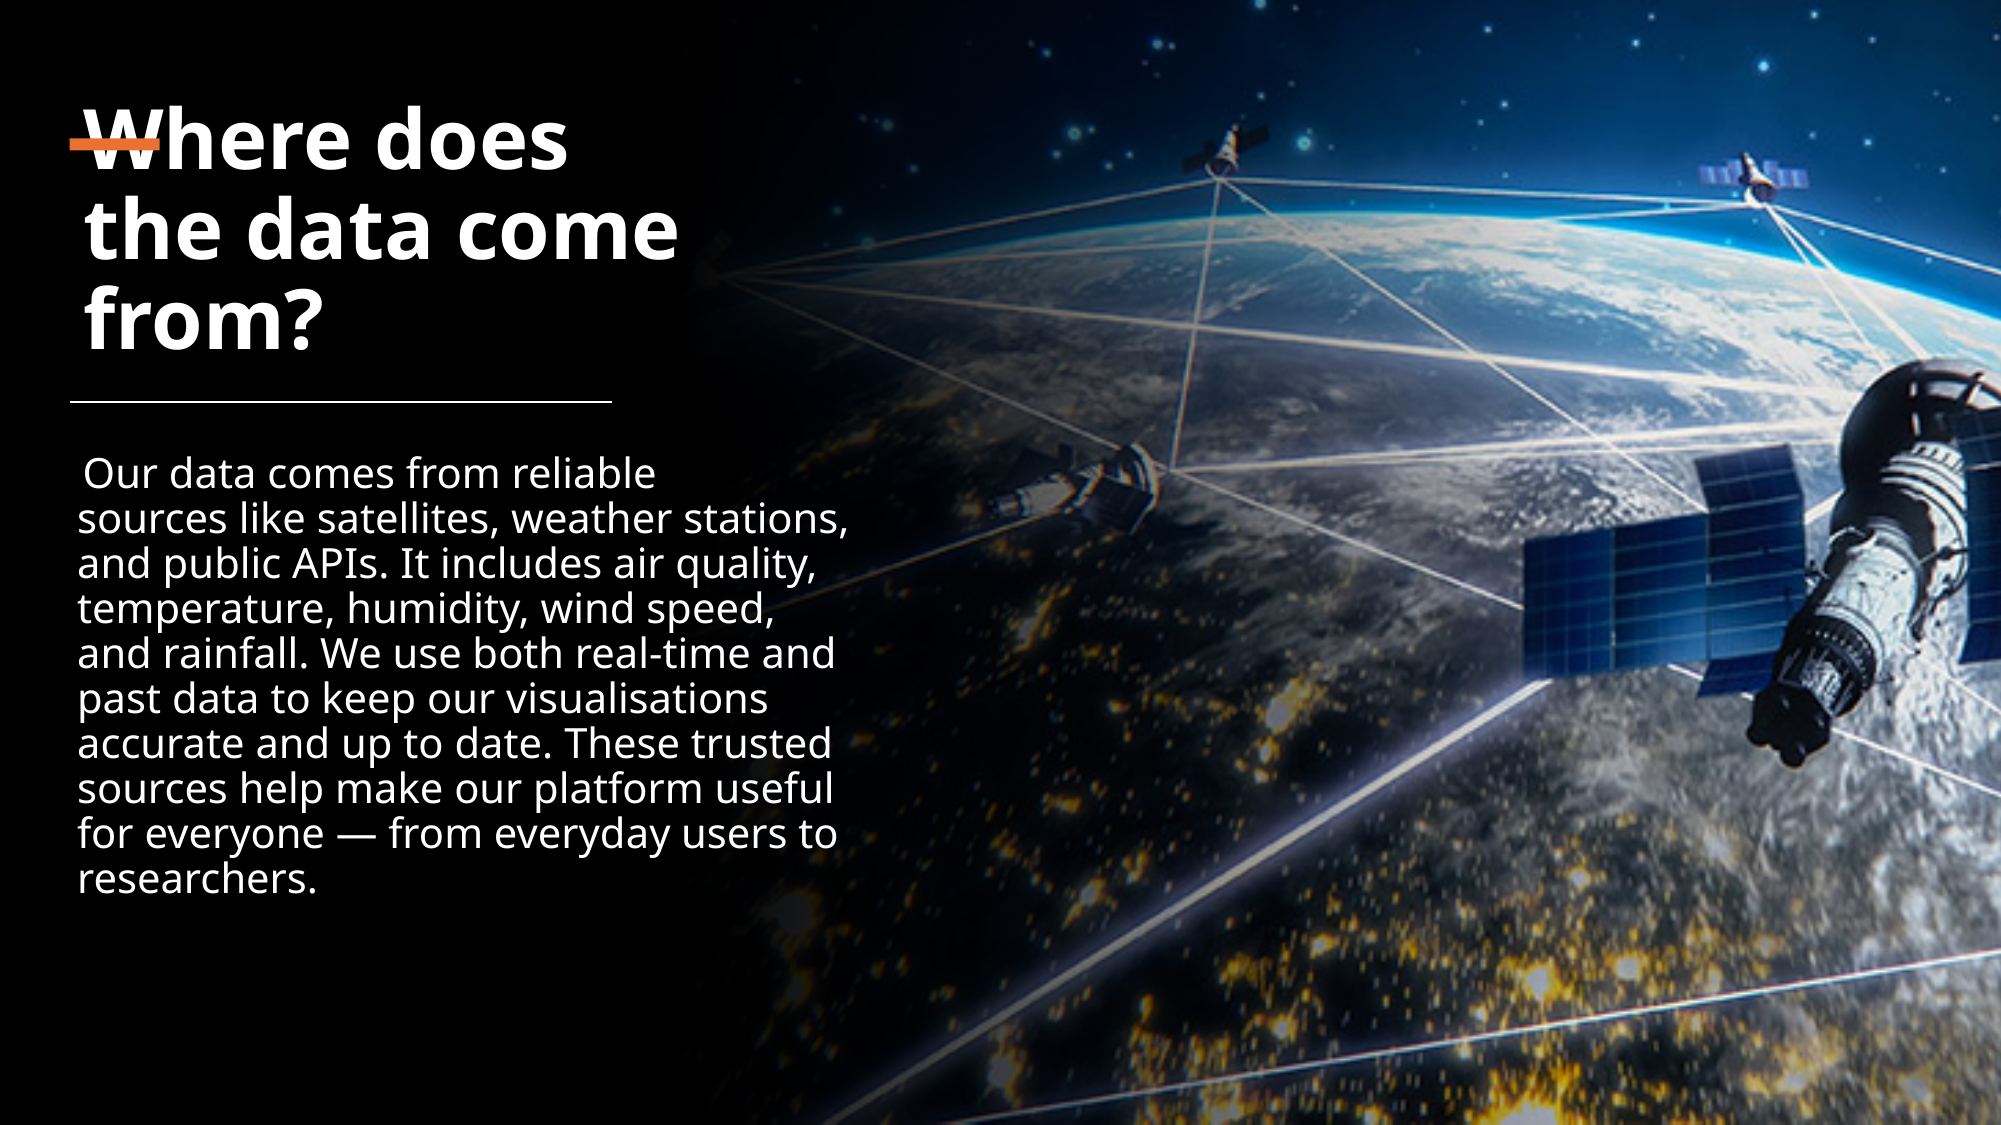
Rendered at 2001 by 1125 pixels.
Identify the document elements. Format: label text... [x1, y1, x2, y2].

text_box Our data comes from reliable sources like satellites, weather stations, and public APIs. It includes air quality, temperature, humidity, wind speed, and rainfall. We use both real-time and past data to keep our visualisations accurate and up to date. These trusted sources help make our platform useful for everyone — from everyday users to researchers. [24, 445, 610, 1027]
text_box [69, 399, 610, 404]
text_box [0, 0, 610, 1125]
picture [610, 0, 2001, 1125]
title Where does the data come from? [68, 190, 610, 375]
text_box [68, 137, 161, 152]
